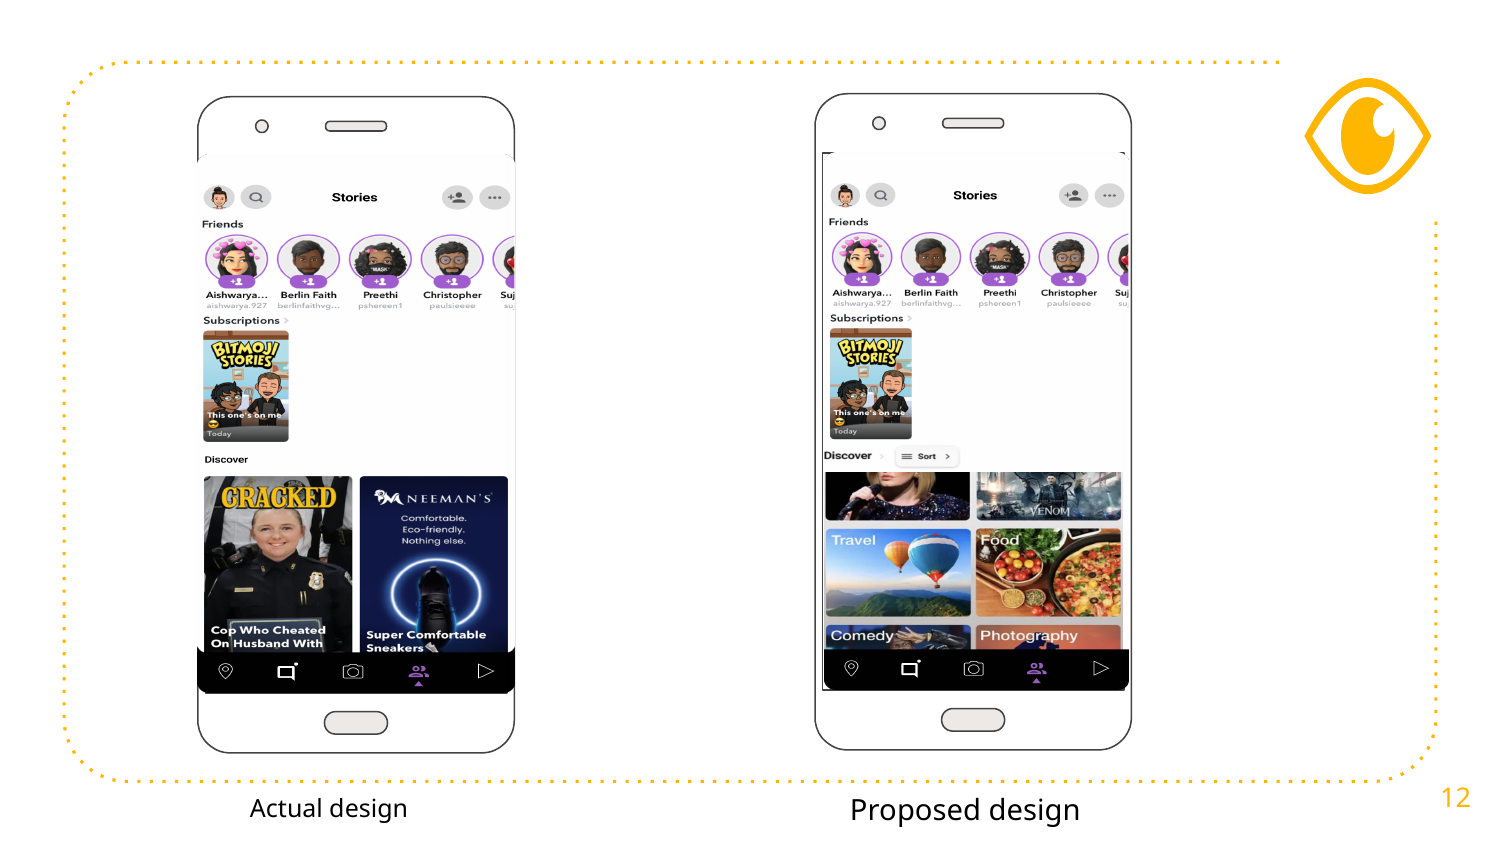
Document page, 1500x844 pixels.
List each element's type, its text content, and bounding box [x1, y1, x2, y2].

picture [824, 152, 1129, 691]
text_box Actual design [235, 785, 454, 830]
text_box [814, 93, 1132, 751]
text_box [197, 700, 515, 754]
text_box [1304, 77, 1432, 195]
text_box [197, 96, 515, 153]
slide_number 12 [1411, 753, 1500, 844]
text_box Proposed design [835, 783, 1118, 834]
picture [197, 153, 515, 694]
